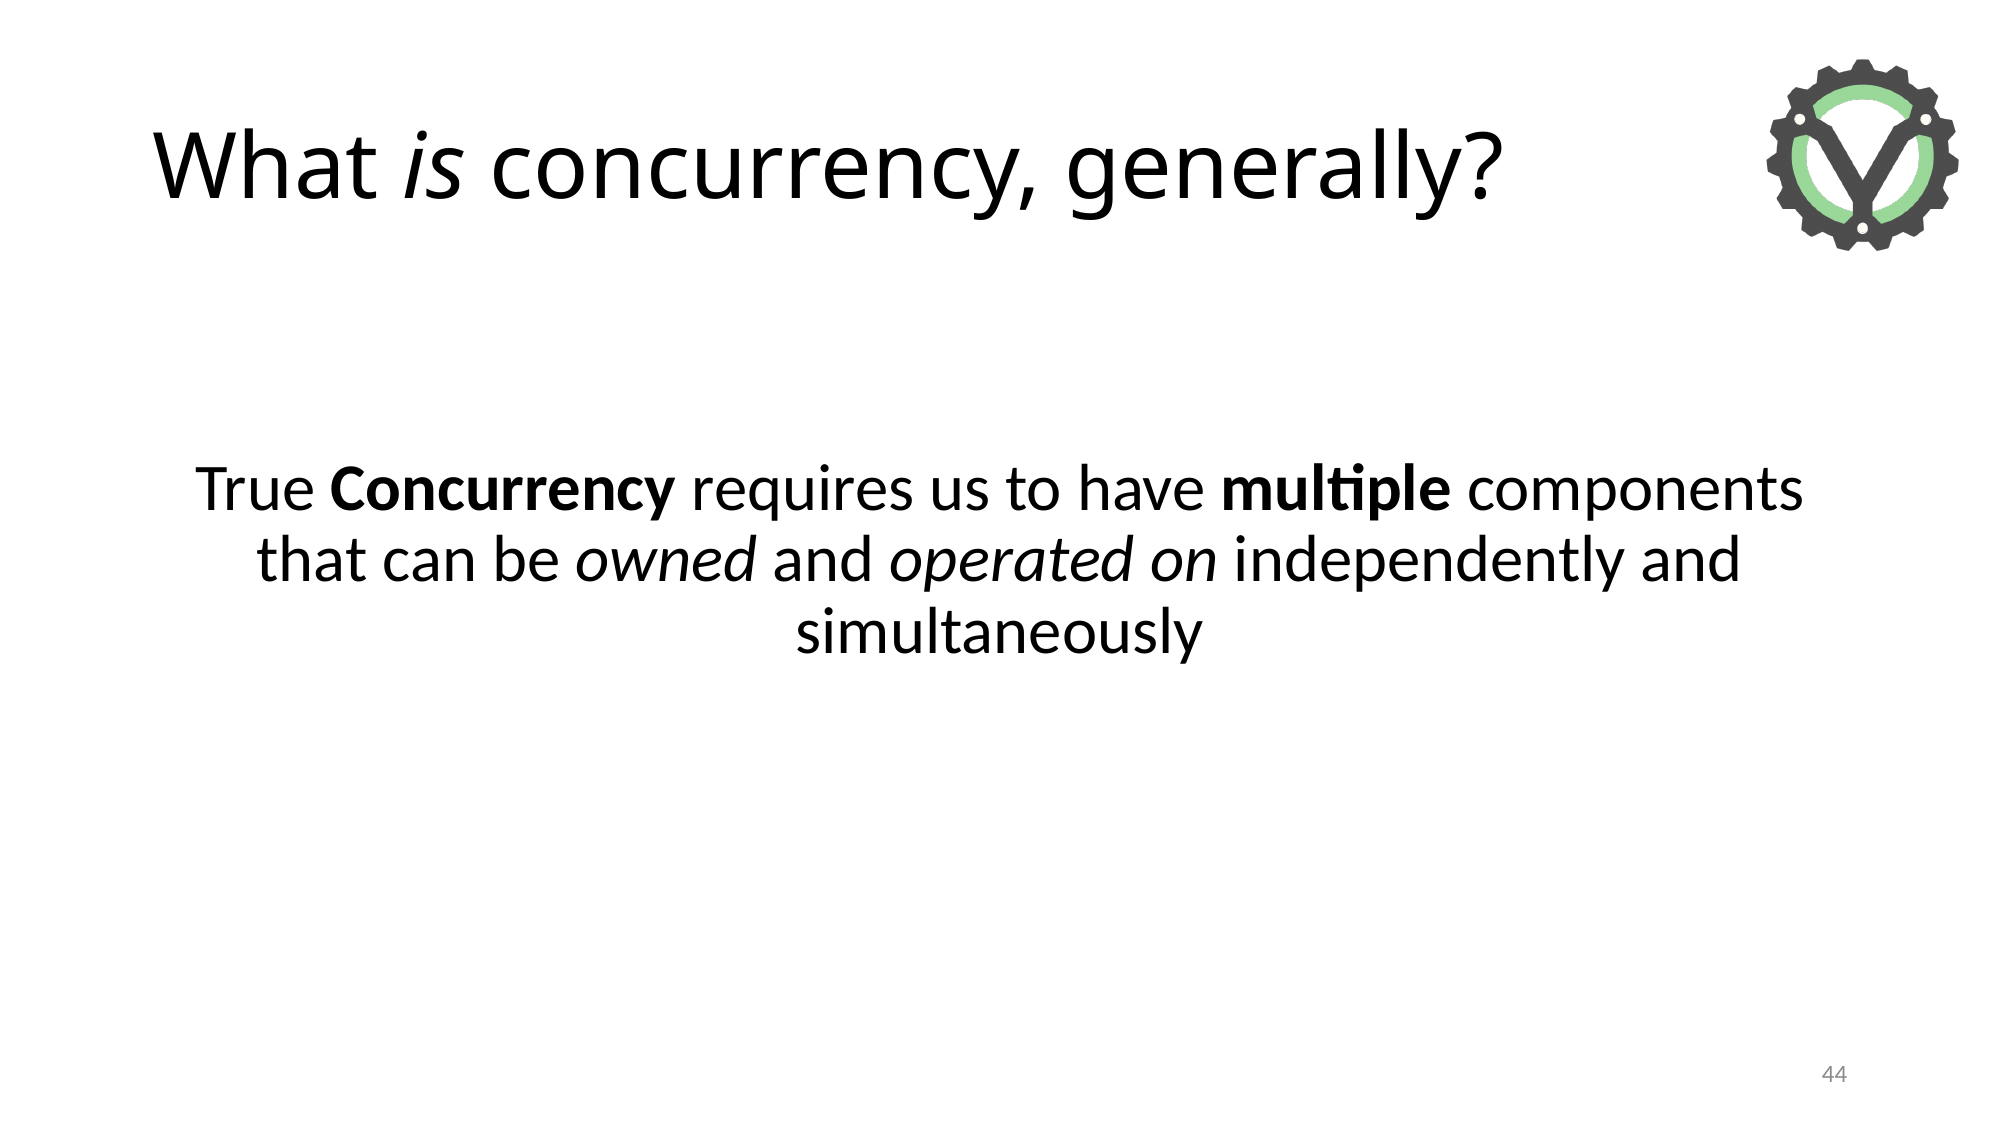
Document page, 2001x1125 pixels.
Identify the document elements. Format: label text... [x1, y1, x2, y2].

slide_number 44 [1412, 1042, 1863, 1103]
title What is concurrency, generally? [137, 59, 1751, 278]
picture [1766, 59, 1959, 252]
list True Concurrency requires us to have multiple components that can be owned and operated on independently and simultaneously [137, 444, 1863, 680]
